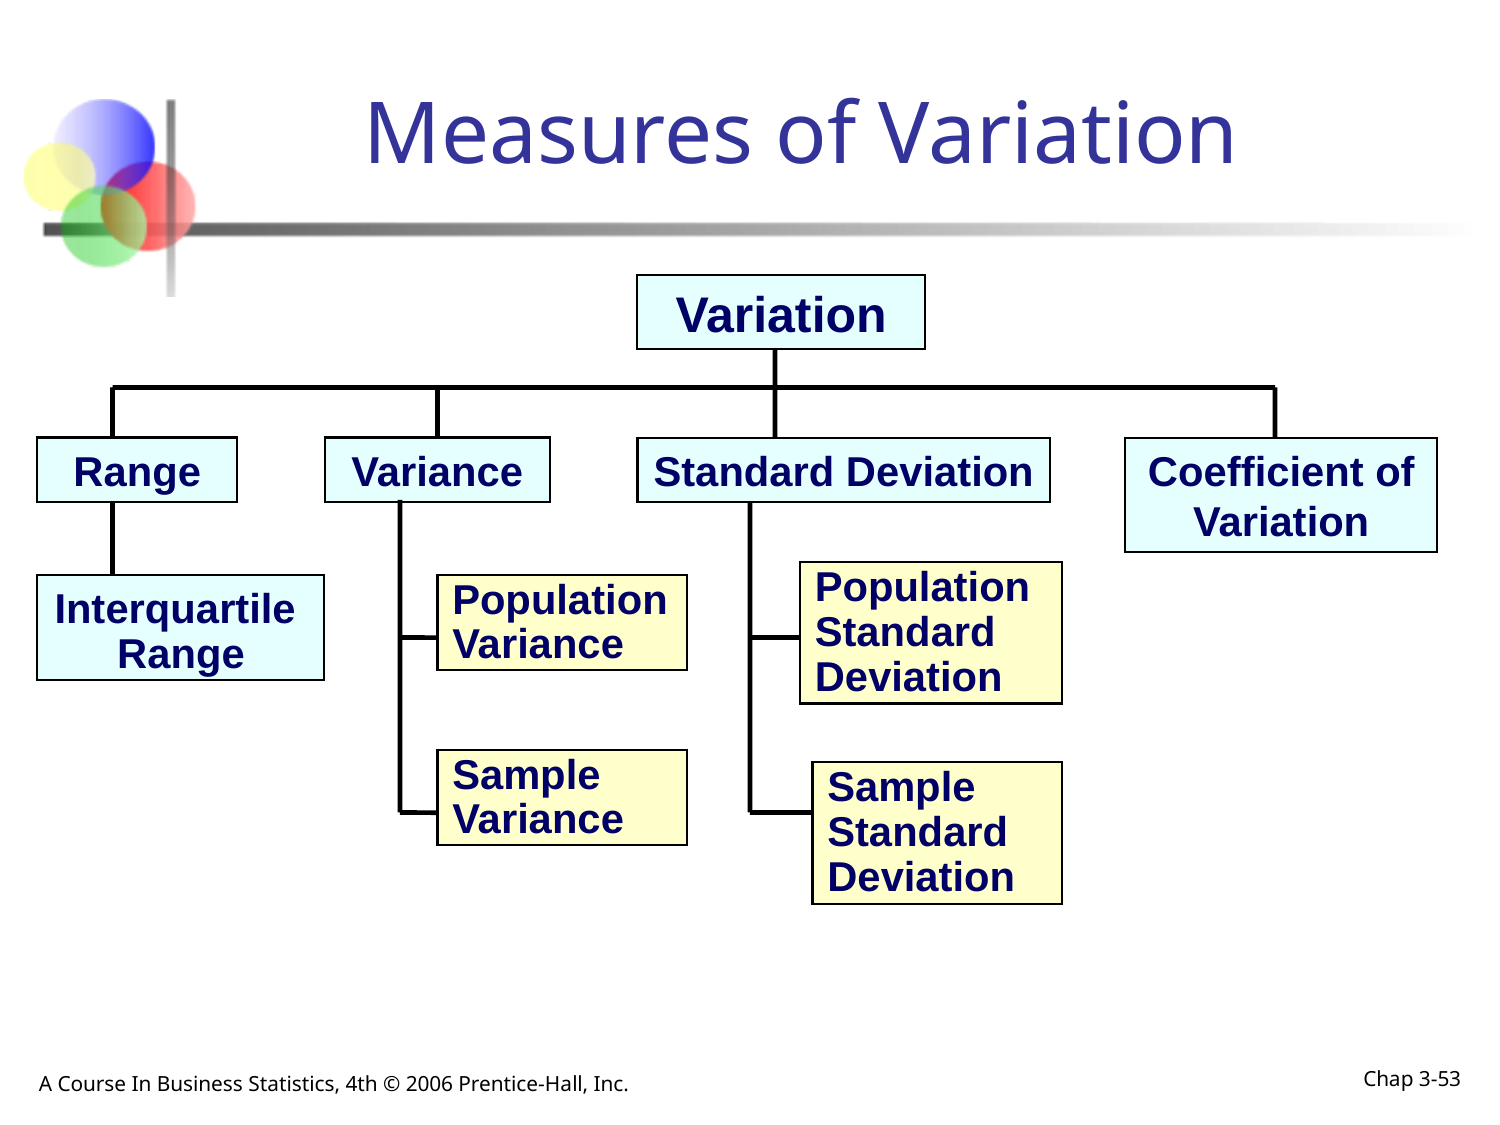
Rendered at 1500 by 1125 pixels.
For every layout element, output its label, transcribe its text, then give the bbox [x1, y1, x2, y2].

text_box Standard Deviation [637, 437, 1050, 503]
text_box Variation [637, 274, 925, 350]
picture [24, 99, 1475, 297]
slide_number Chap 3-53 [1162, 1050, 1475, 1101]
text_box Sample Variance [437, 749, 688, 846]
footer A Course In Business Statistics, 4th © 2006 Prentice-Hall, Inc. [24, 1050, 788, 1104]
text_box Coefficient of Variation [1125, 437, 1438, 553]
text_box Range [37, 437, 237, 502]
text_box Sample Standard Deviation [812, 762, 1062, 904]
text_box Population Variance [437, 574, 688, 671]
text_box Interquartile Range [37, 574, 325, 681]
title Measures of Variation [162, 62, 1441, 188]
text_box Population Standard Deviation [800, 562, 1063, 704]
text_box Variance [324, 437, 550, 502]
